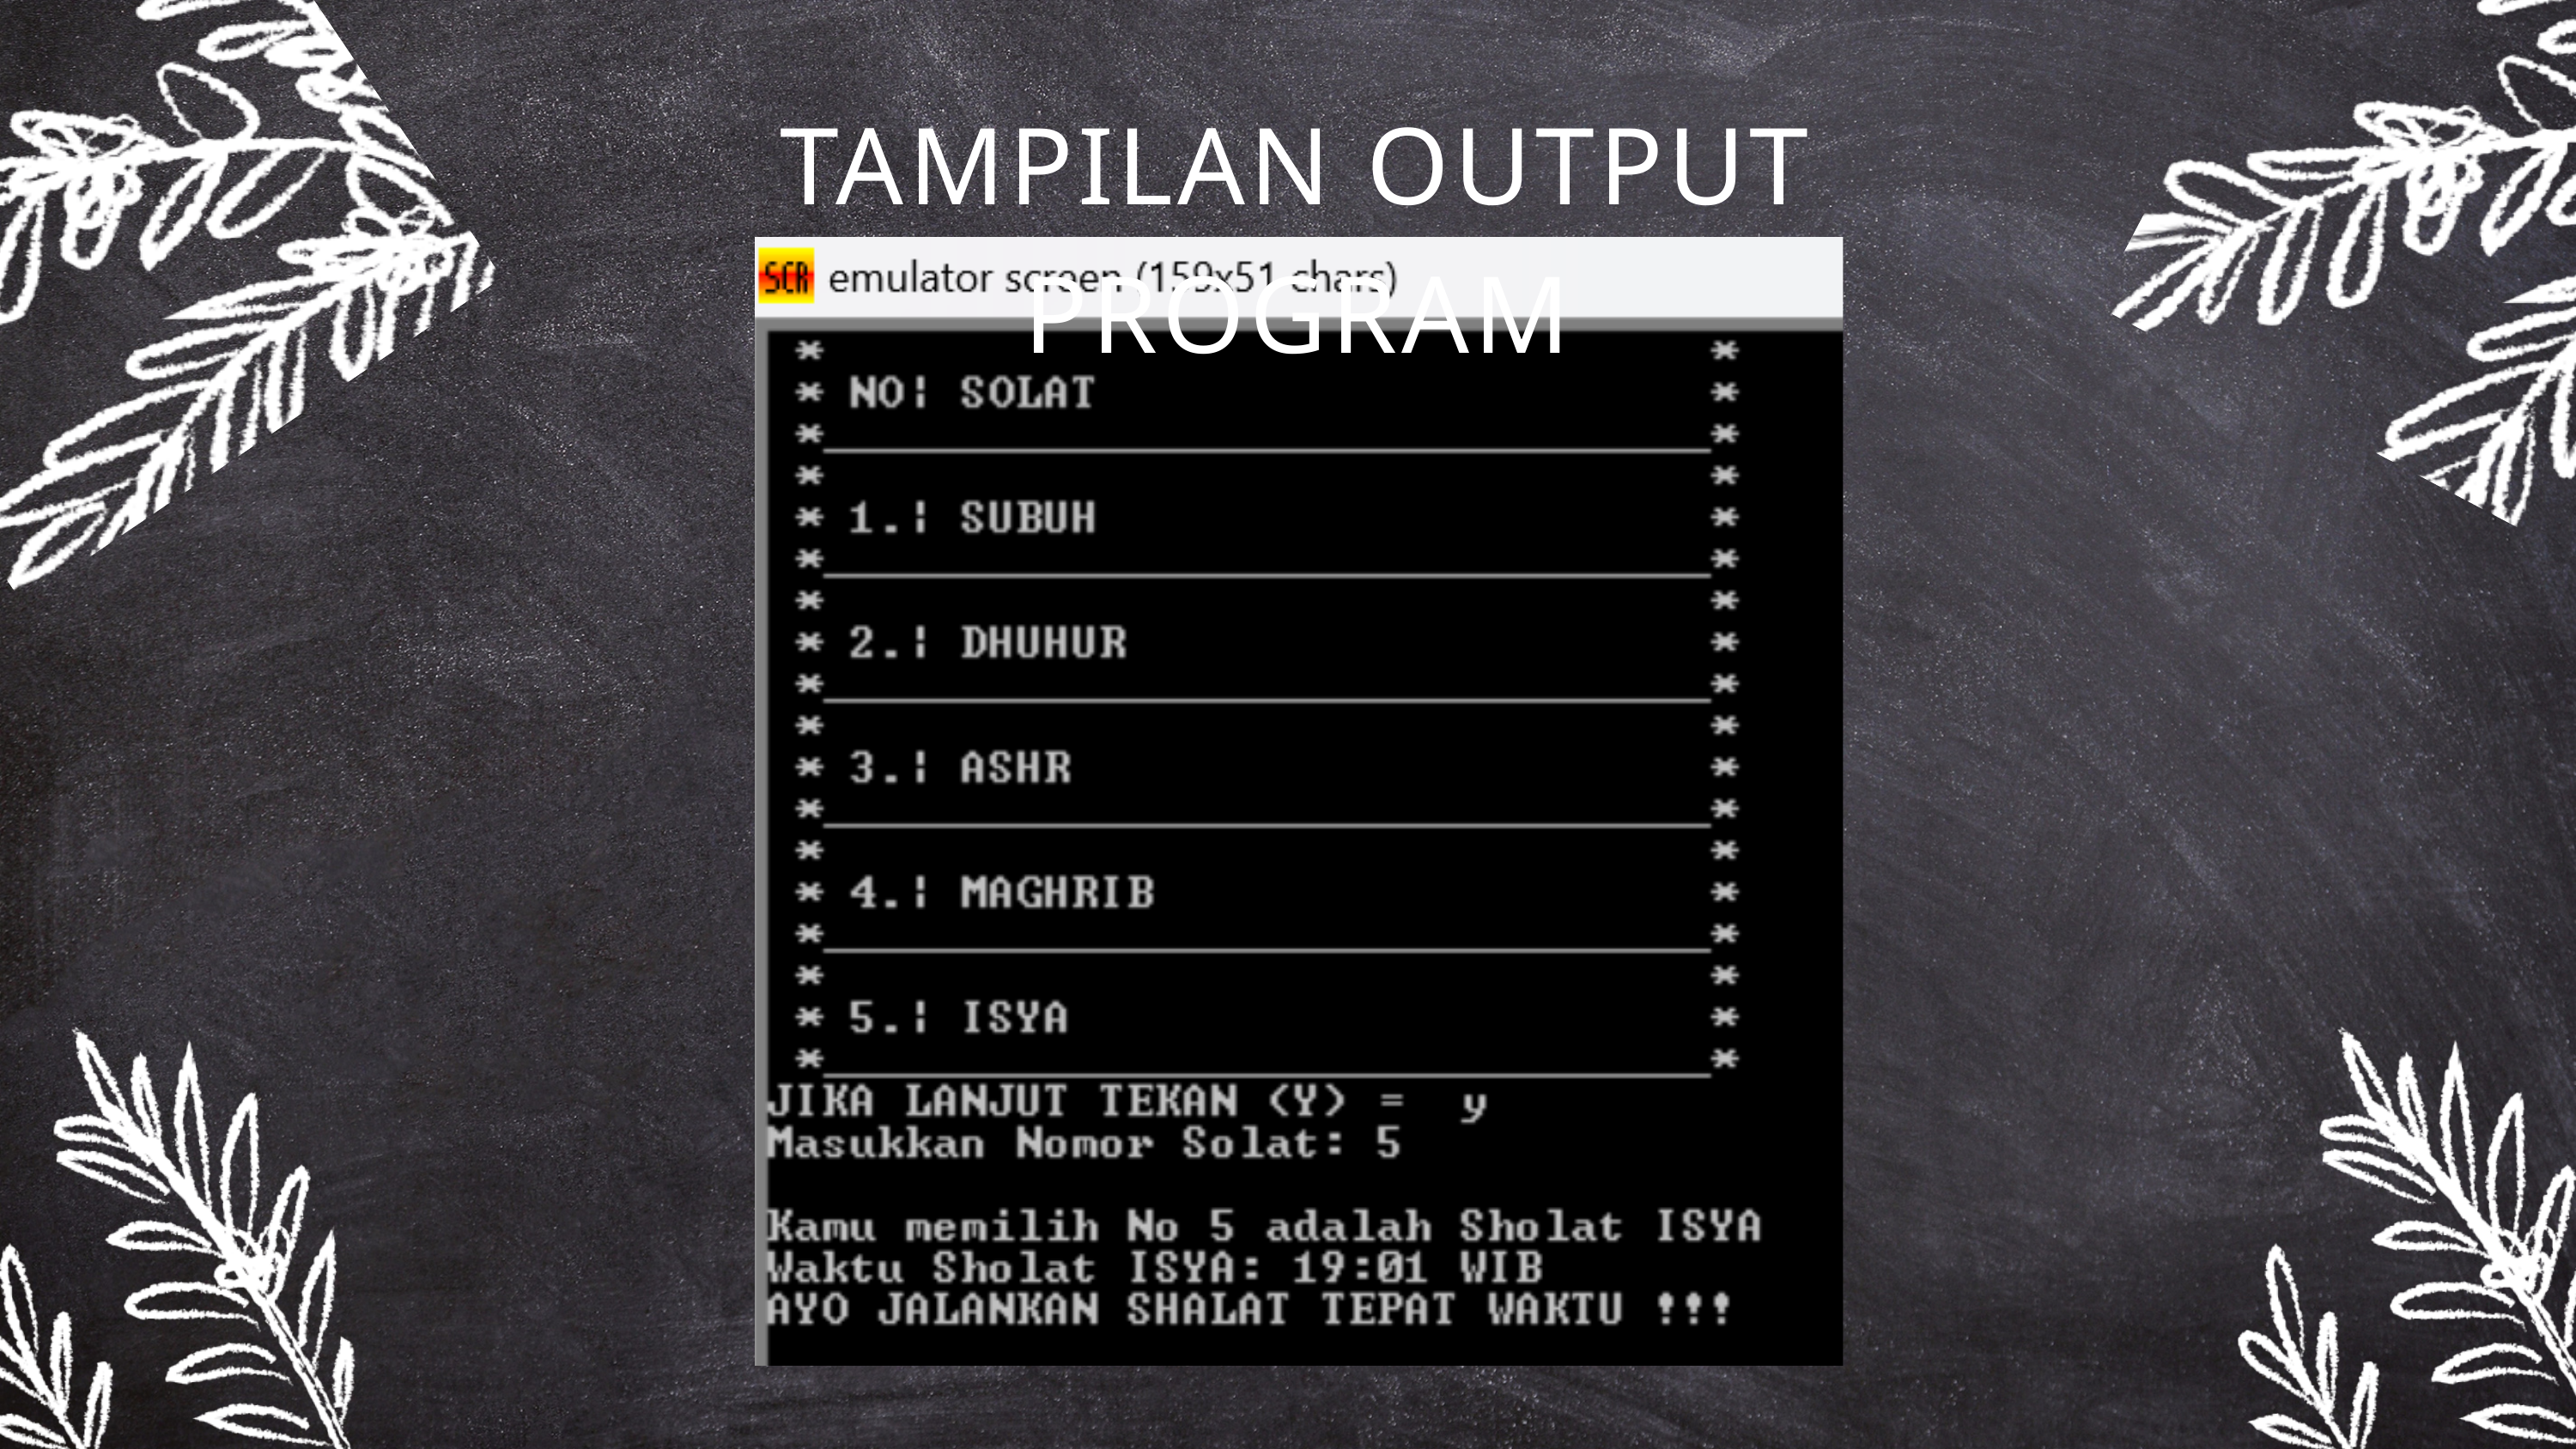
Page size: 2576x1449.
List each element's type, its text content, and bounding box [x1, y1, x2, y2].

text_box [0, 0, 502, 603]
text_box TAMPILAN OUTPUT PROGRAM [548, 76, 2047, 375]
text_box [0, 0, 2576, 1449]
text_box [755, 375, 1844, 1366]
text_box [0, 1027, 359, 1449]
text_box [2238, 1027, 2576, 1449]
text_box [2095, 0, 2576, 559]
